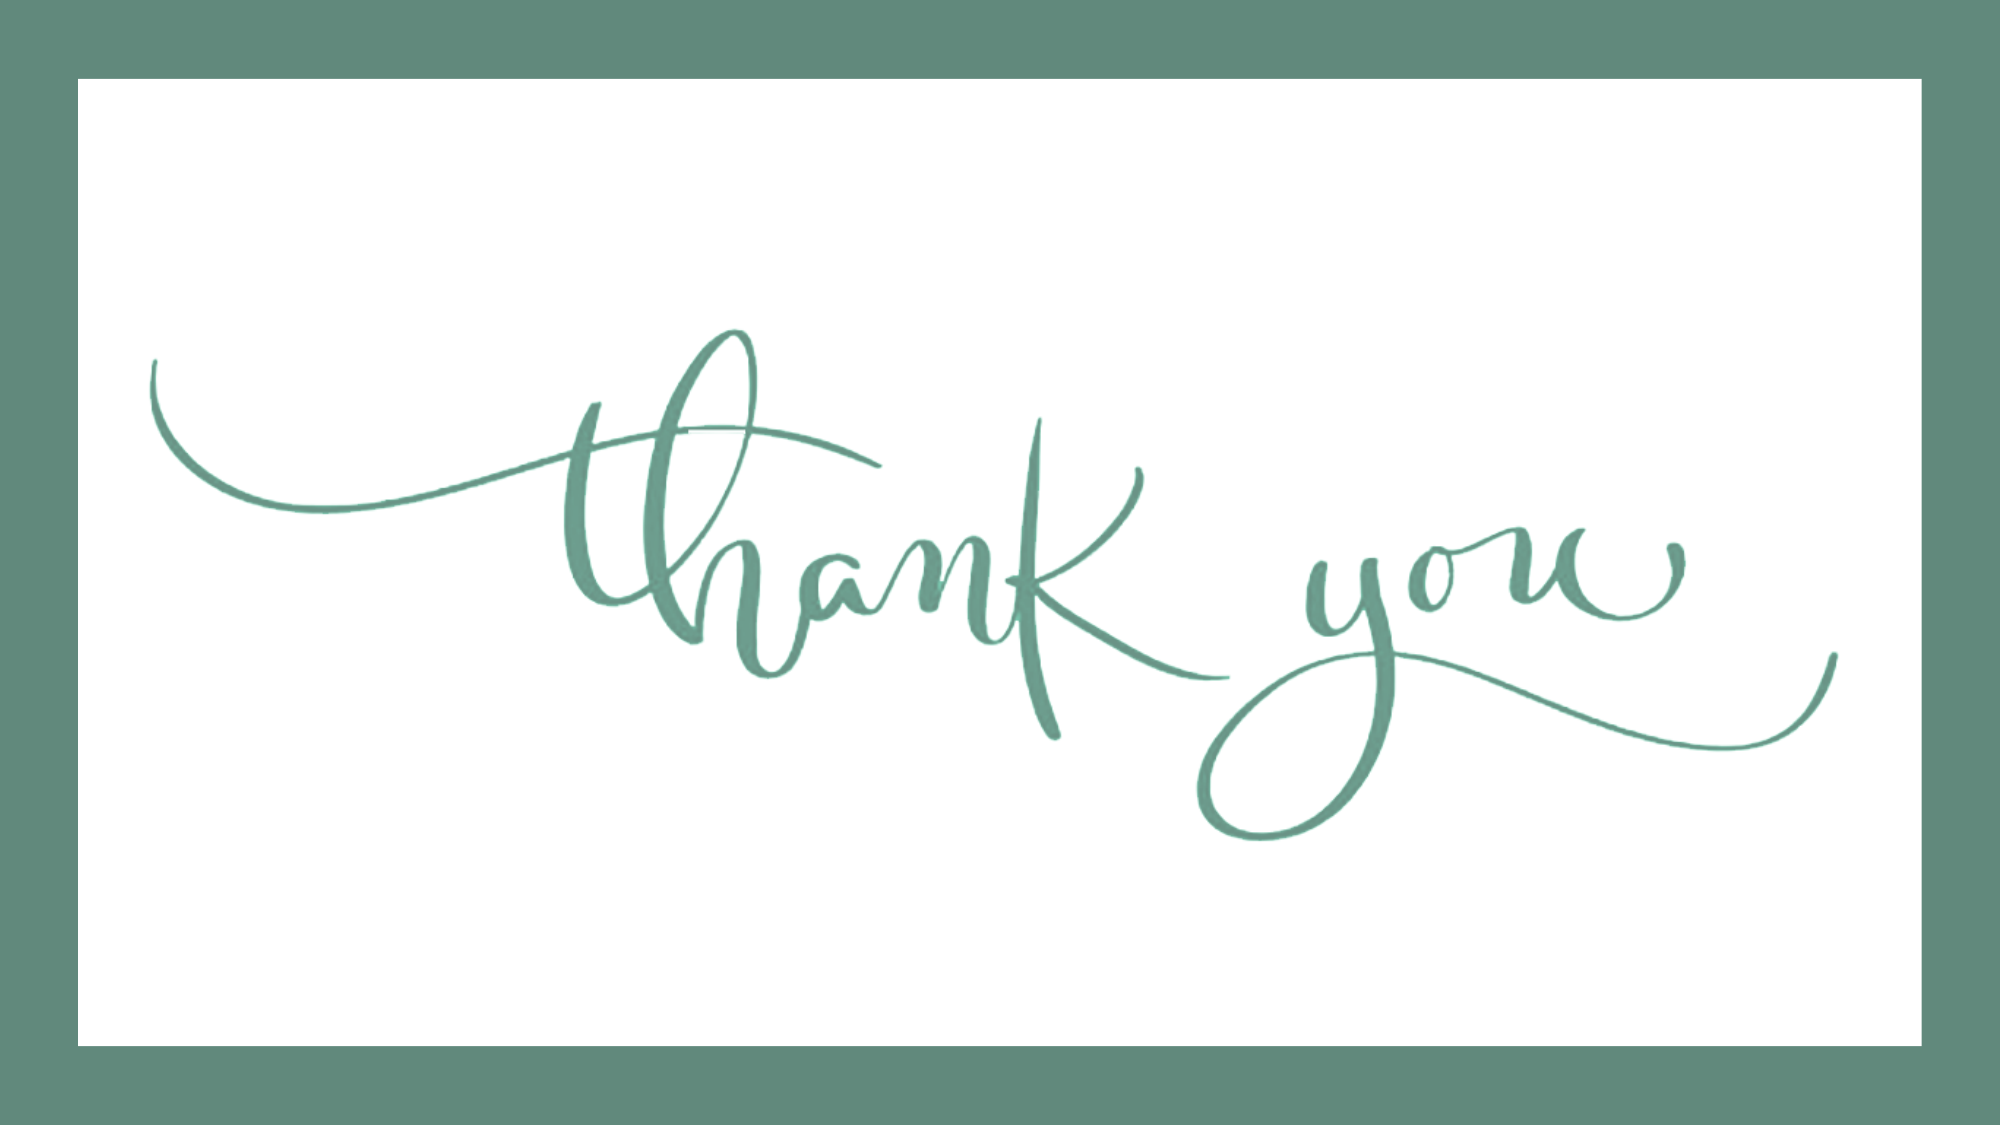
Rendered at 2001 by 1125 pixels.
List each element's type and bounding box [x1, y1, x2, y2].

text_box [0, 0, 2000, 1125]
text_box [77, 77, 1923, 1048]
list [104, 201, 1895, 923]
